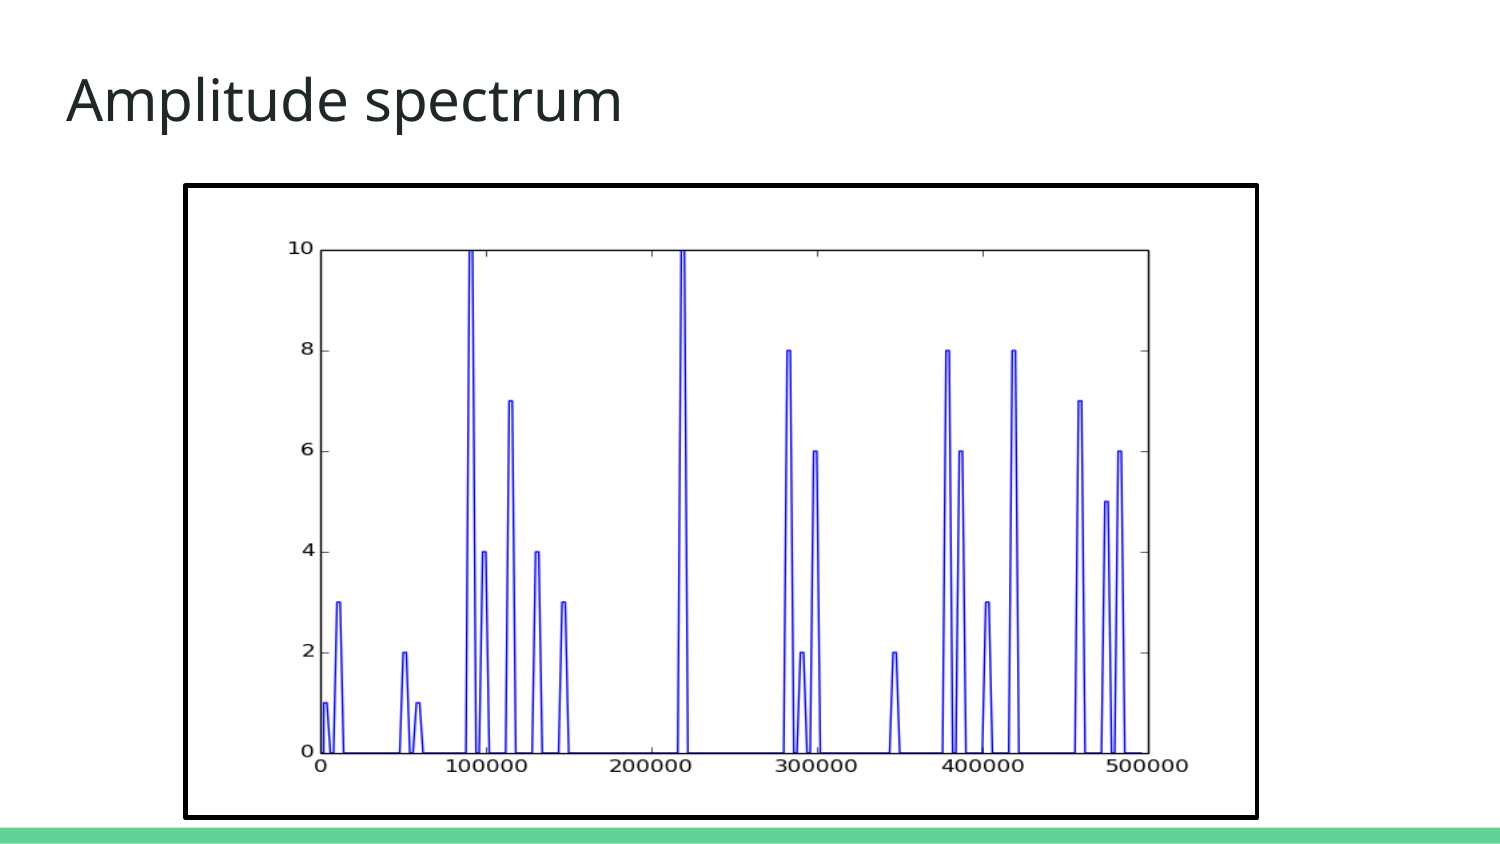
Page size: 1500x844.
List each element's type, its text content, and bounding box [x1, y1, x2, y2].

title Amplitude spectrum [51, 47, 1449, 142]
picture [187, 187, 1255, 816]
